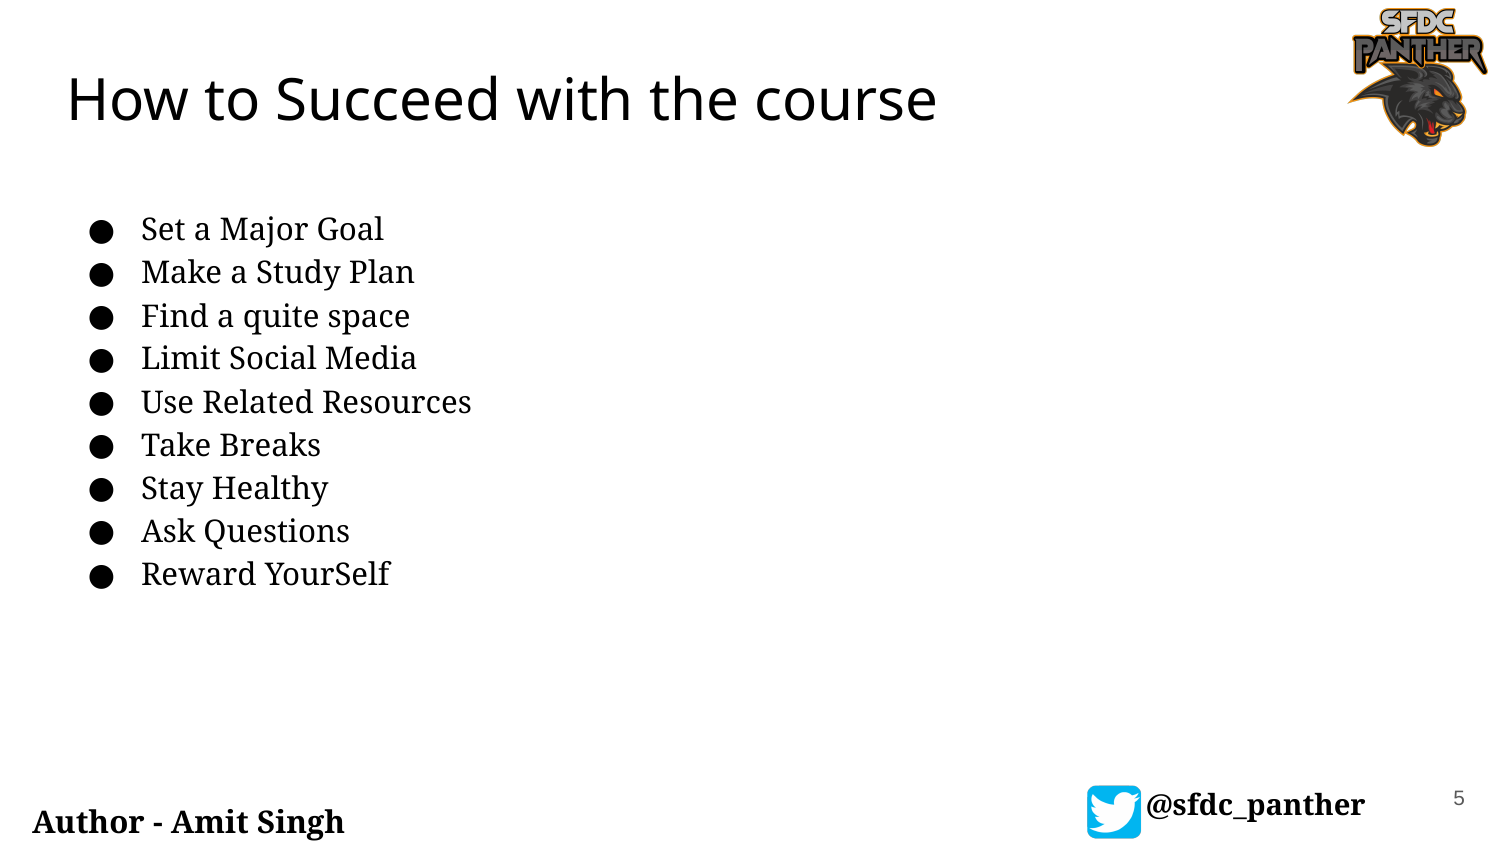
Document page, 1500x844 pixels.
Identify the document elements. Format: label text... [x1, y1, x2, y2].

picture [1085, 784, 1144, 842]
title How to Succeed with the course [51, 47, 1449, 142]
slide_number 5 [1389, 764, 1480, 830]
picture [1347, 8, 1488, 147]
list Set a Major Goal Make a Study Plan Find a quite space Limit Social Media Use Related Resources Take Breaks Stay Healthy Ask Questions Reward YourSelf [51, 189, 1449, 750]
